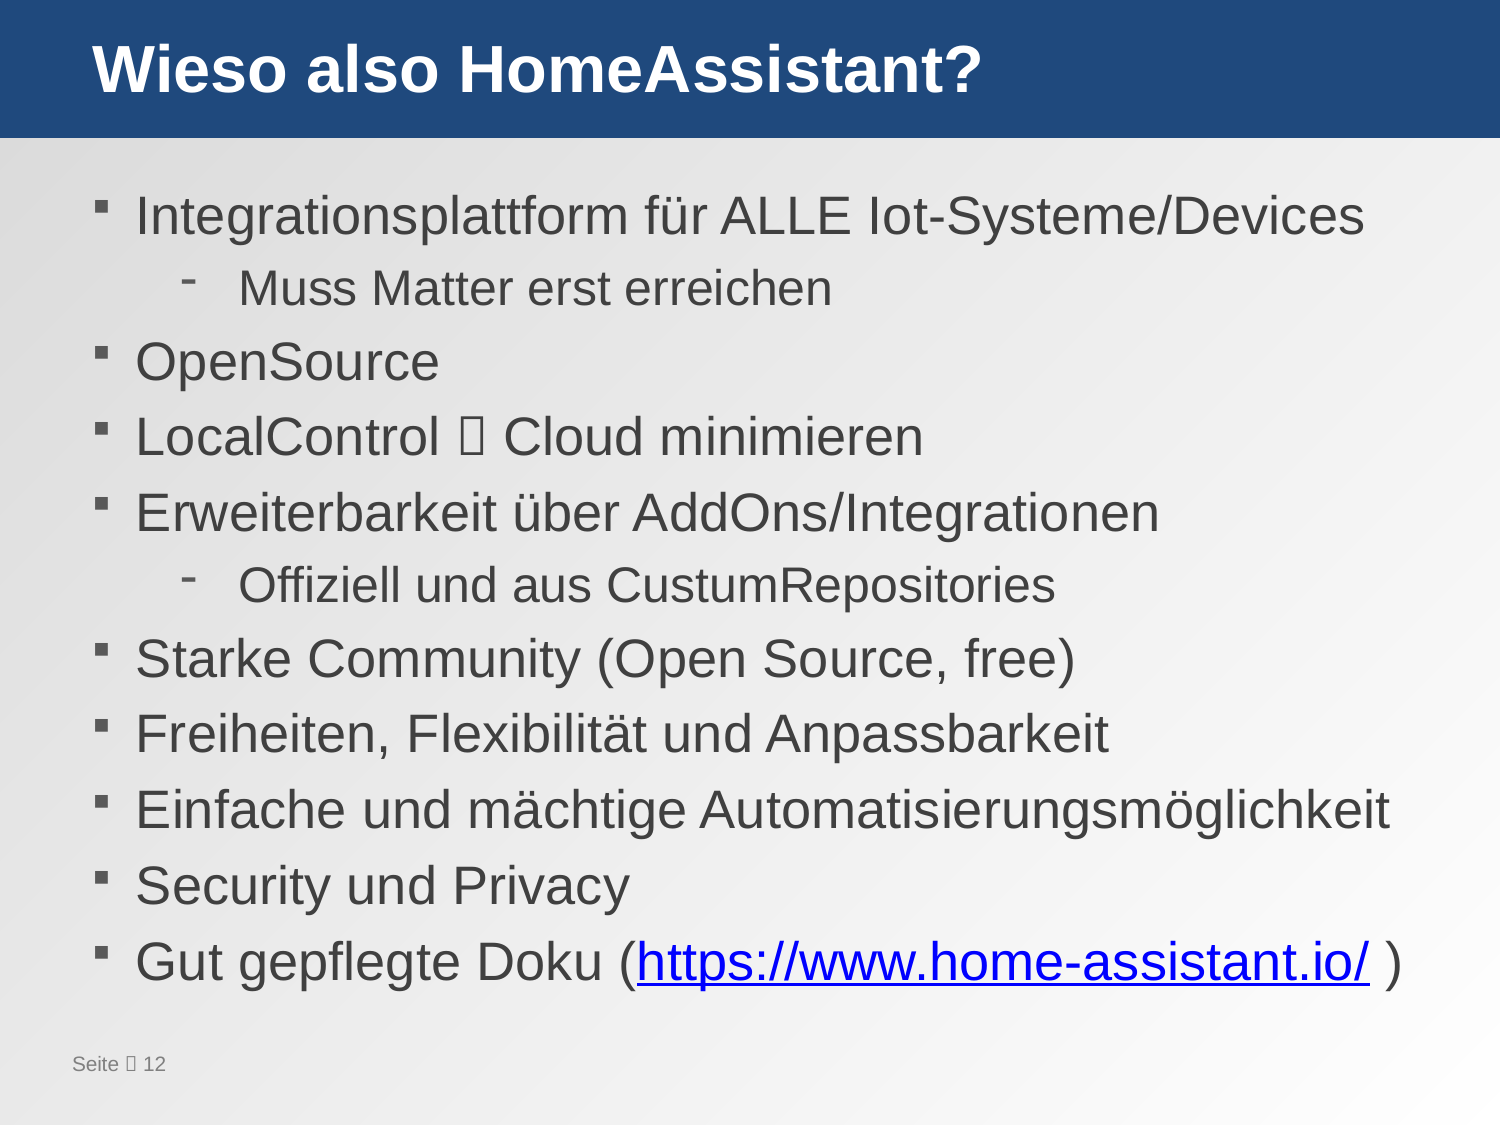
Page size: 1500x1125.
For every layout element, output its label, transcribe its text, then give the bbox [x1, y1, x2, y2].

list Integrationsplattform für ALLE Iot-Systeme/Devices Muss Matter erst erreichen OpenSource LocalControl  Cloud minimieren Erweiterbarkeit über AddOns/Integrationen Offiziell und aus CustumRepositories Starke Community (Open Source, free) Freiheiten, Flexibilität und Anpassbarkeit Einfache und mächtige Automatisierungsmöglichkeit Security und Privacy Gut gepflegte Doku (https://www.home-assistant.io/ ) [76, 172, 1424, 929]
title Wieso also HomeAssistant? [77, 18, 1428, 206]
